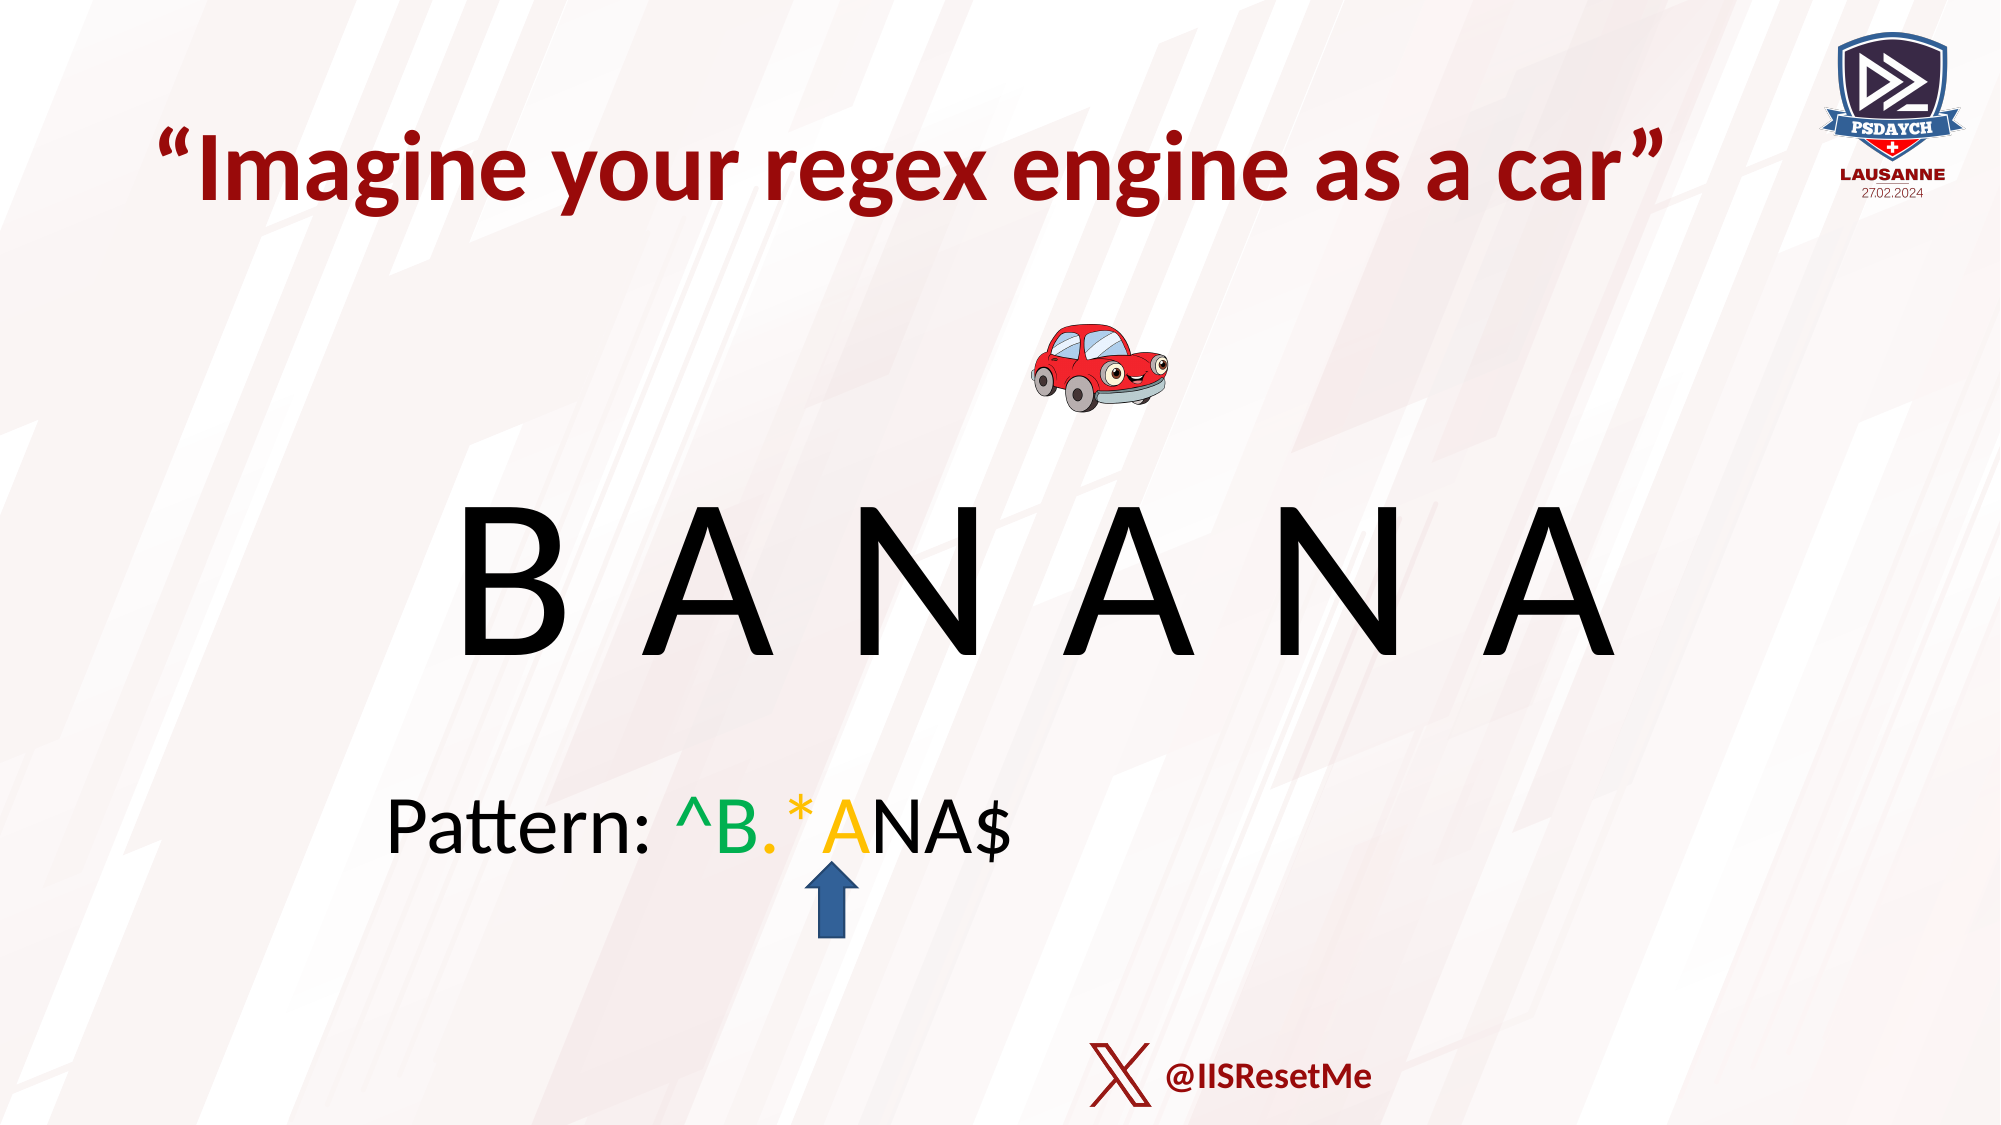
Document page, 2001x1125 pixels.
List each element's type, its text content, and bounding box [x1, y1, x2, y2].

title “Imagine your regex engine as a car” [137, 59, 1735, 278]
text_box BANANA [366, 417, 1700, 710]
picture [0, 0, 2000, 1125]
text_box [804, 860, 860, 939]
text_box Pattern: ^B.*ANA$ [370, 762, 1030, 878]
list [1024, 301, 1175, 435]
